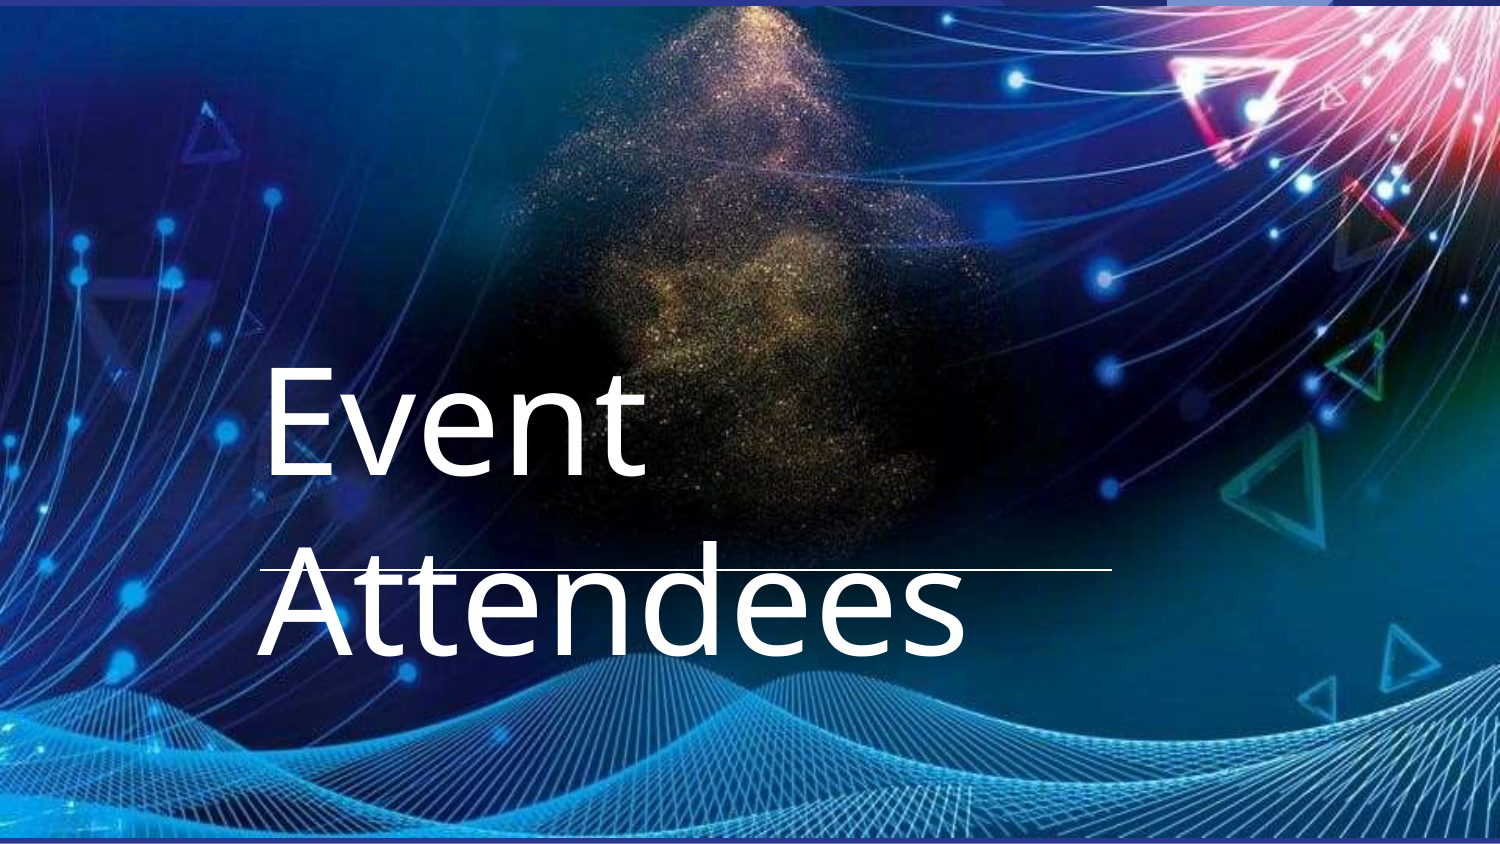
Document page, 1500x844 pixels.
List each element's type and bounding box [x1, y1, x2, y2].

text_box [0, 5, 1500, 838]
